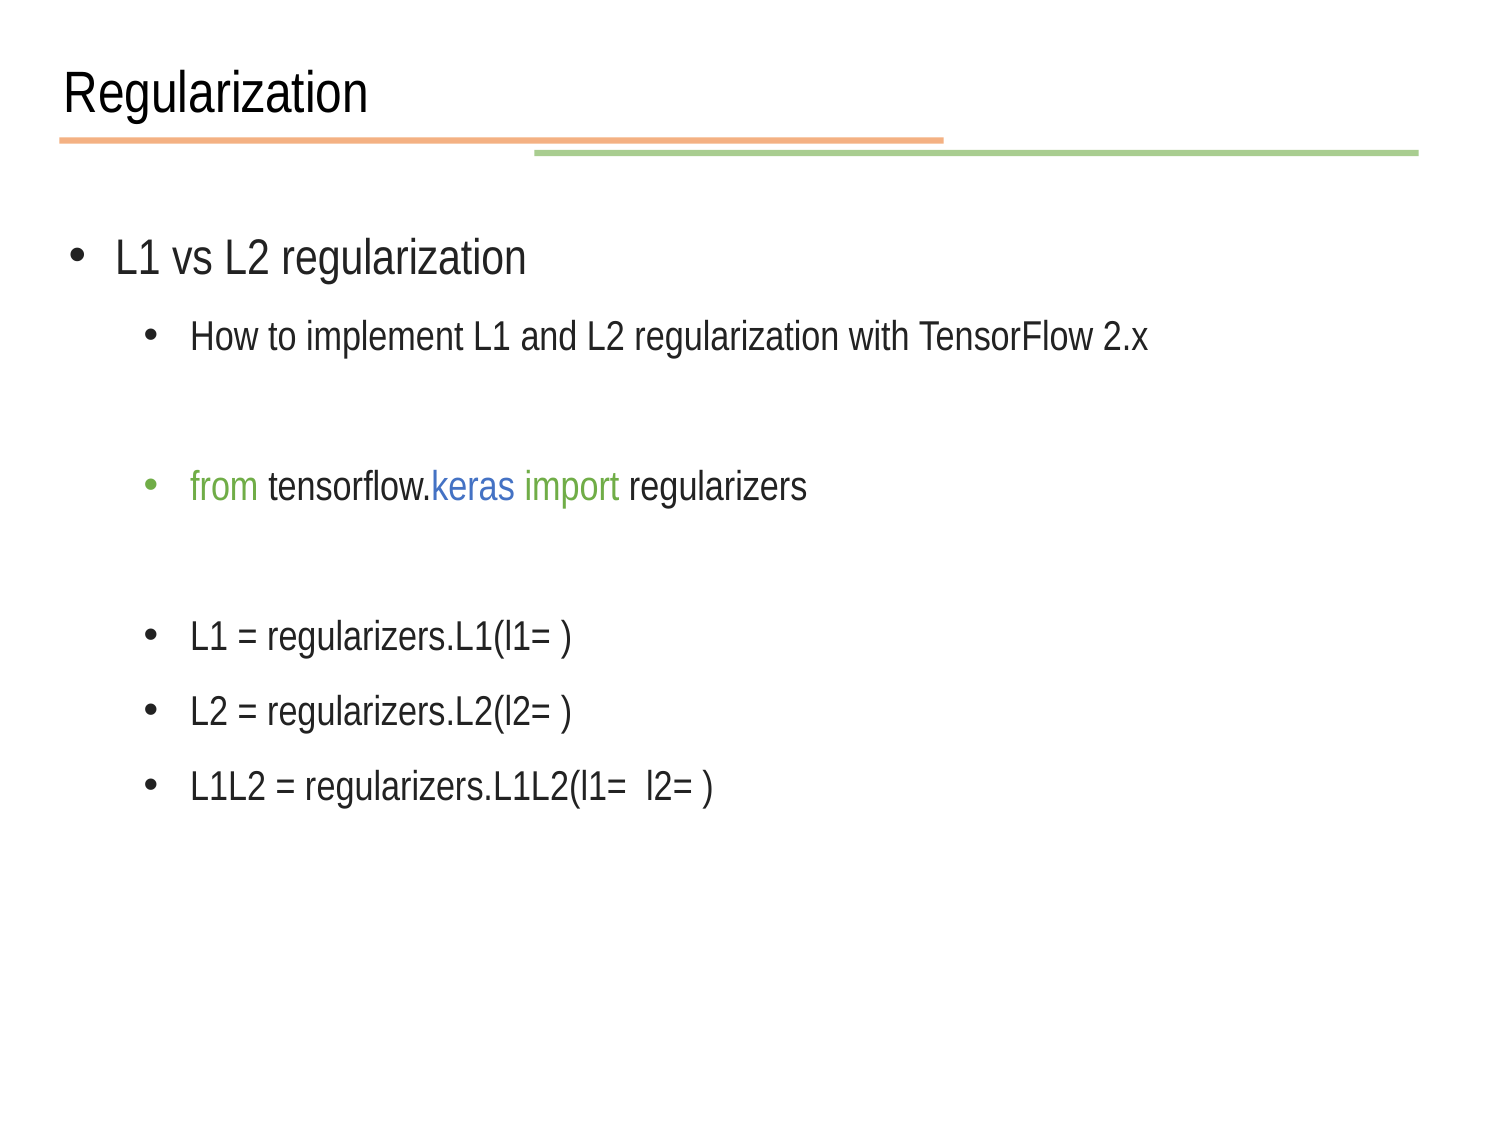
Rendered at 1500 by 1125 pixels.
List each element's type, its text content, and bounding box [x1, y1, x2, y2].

text_box Regularization [49, 11, 1451, 132]
